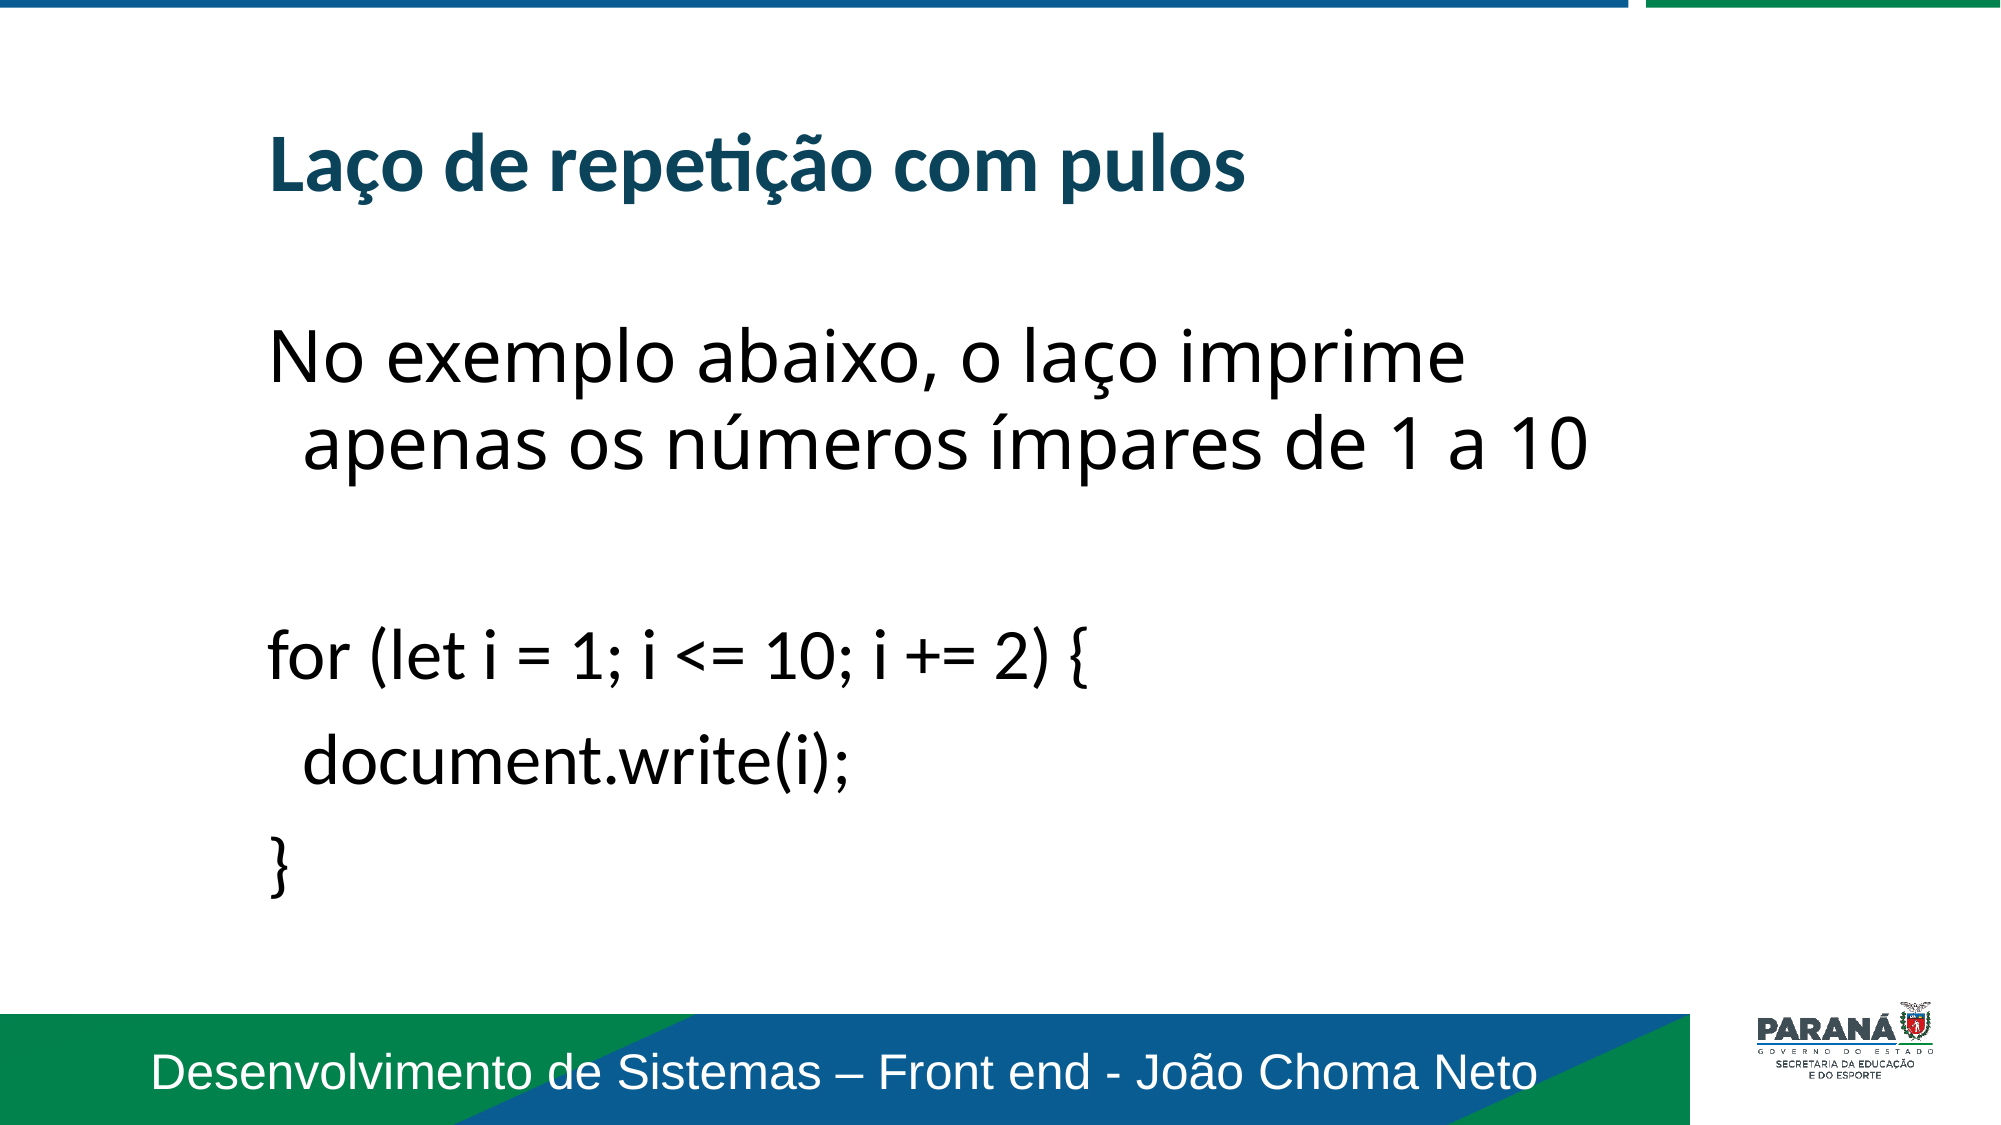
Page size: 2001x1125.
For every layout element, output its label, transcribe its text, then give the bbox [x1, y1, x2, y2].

list No exemplo abaixo, o laço imprime apenas os números ímpares de 1 a 10 for (let i = 1; i <= 10; i += 2) { document.write(i); } [217, 302, 1677, 921]
picture [1757, 1002, 1933, 1081]
picture [0, 1014, 1690, 1125]
list Laço de repetição com pulos [217, 111, 1637, 249]
